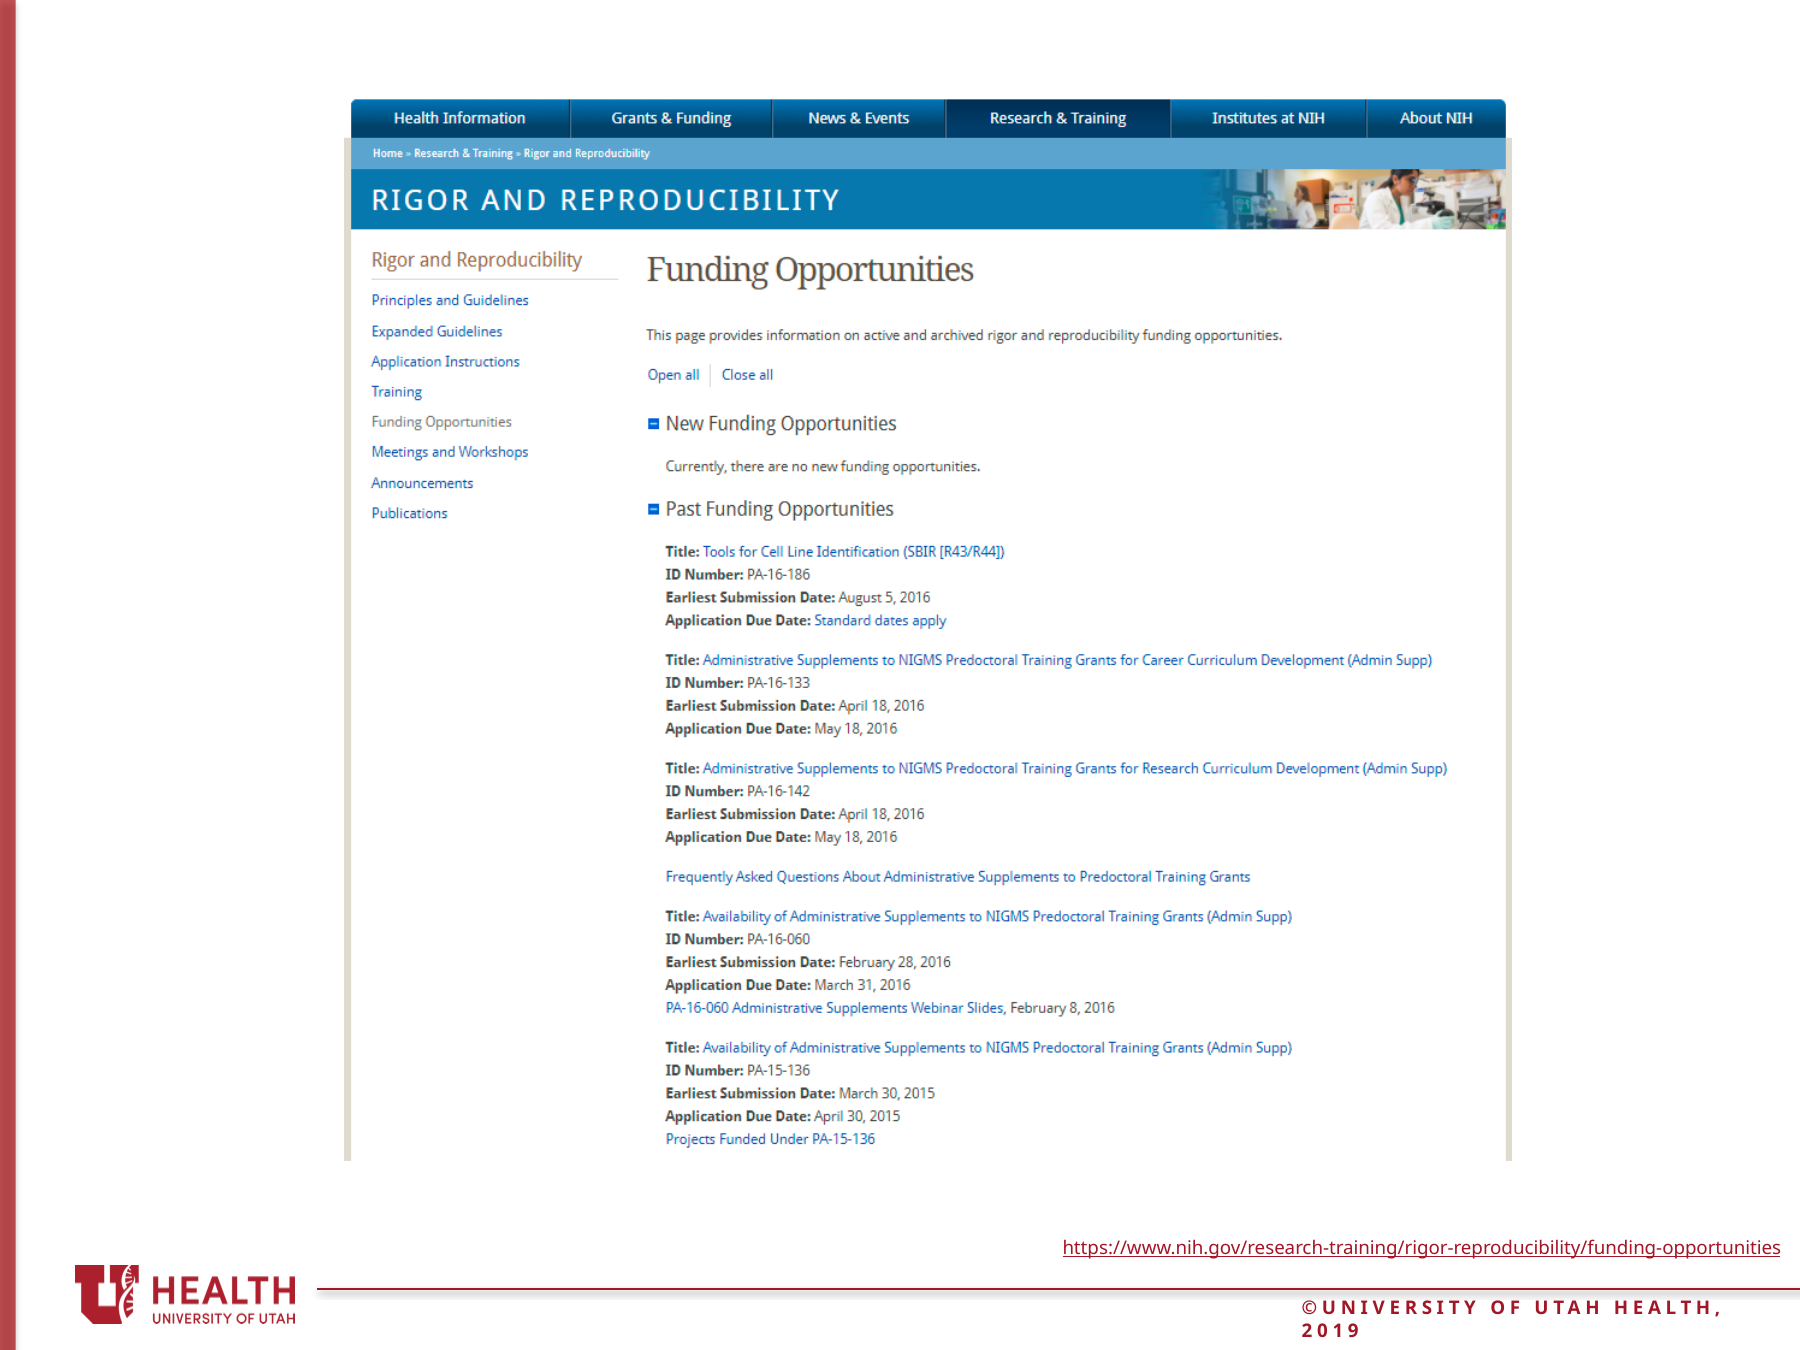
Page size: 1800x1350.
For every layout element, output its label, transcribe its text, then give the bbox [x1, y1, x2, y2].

list https://www.nih.gov/research-training/rigor-reproducibility/funding-opportunities [847, 1228, 1800, 1289]
picture [75, 1265, 295, 1324]
picture [343, 91, 1512, 1161]
